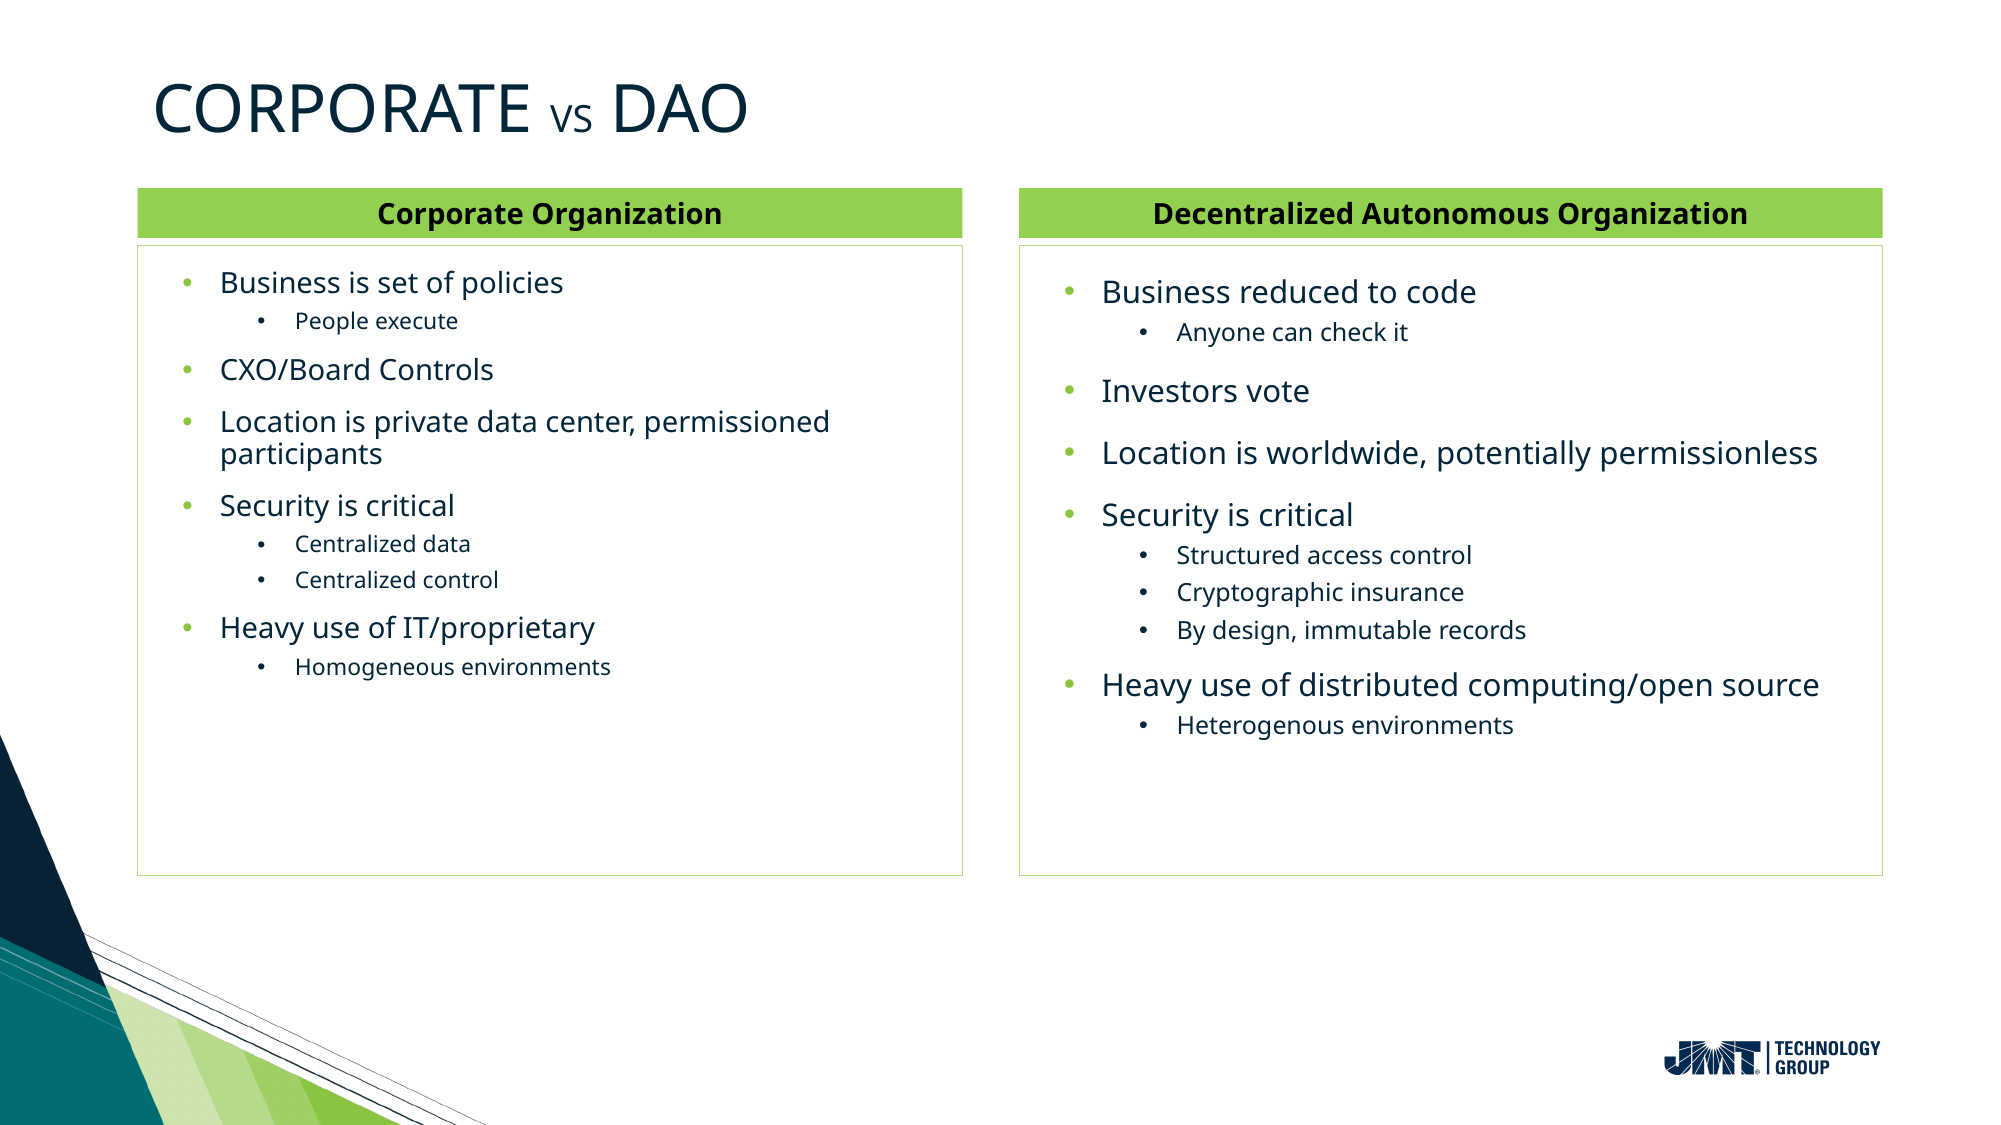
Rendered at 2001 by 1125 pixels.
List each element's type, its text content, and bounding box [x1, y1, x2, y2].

title Corporate vs DAO [137, 67, 1863, 168]
picture [0, 711, 514, 1125]
picture [1664, 1041, 1881, 1075]
text_box Corporate Organization [137, 188, 963, 238]
text_box Business reduced to code Anyone can check it Investors vote Location is worldwide, potentially permissionless Security is critical Structured access control Cryptographic insurance By design, immutable records Heavy use of distributed computing/open source Heterogenous environments [1019, 245, 1883, 876]
list Business is set of policies People execute CXO/Board Controls Location is private data center, permissioned participants Security is critical Centralized data Centralized control Heavy use of IT/proprietary Homogeneous environments [137, 245, 963, 876]
text_box Decentralized Autonomous Organization [1019, 188, 1883, 238]
